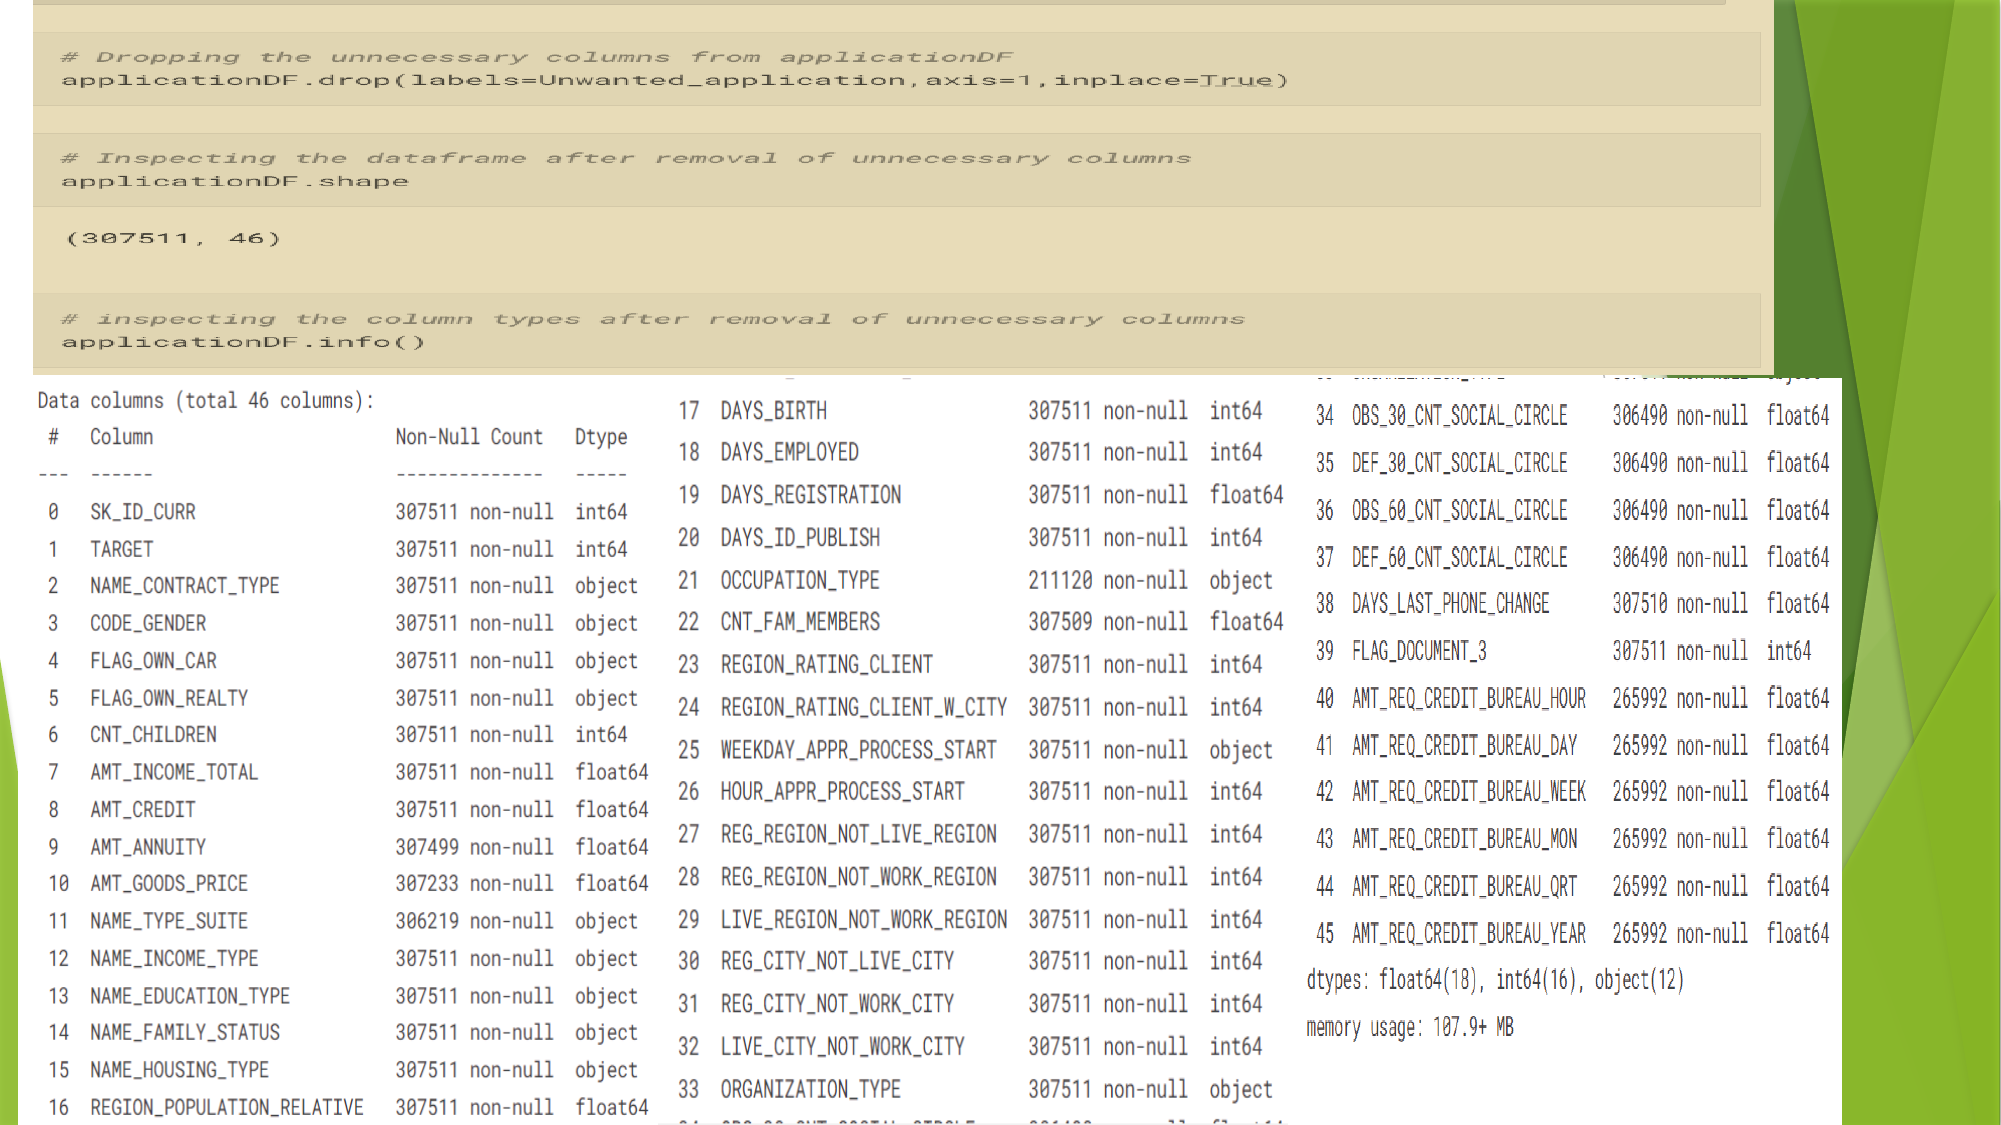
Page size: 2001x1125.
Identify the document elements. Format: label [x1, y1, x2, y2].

picture [18, 378, 1843, 1125]
picture [32, 0, 1774, 376]
